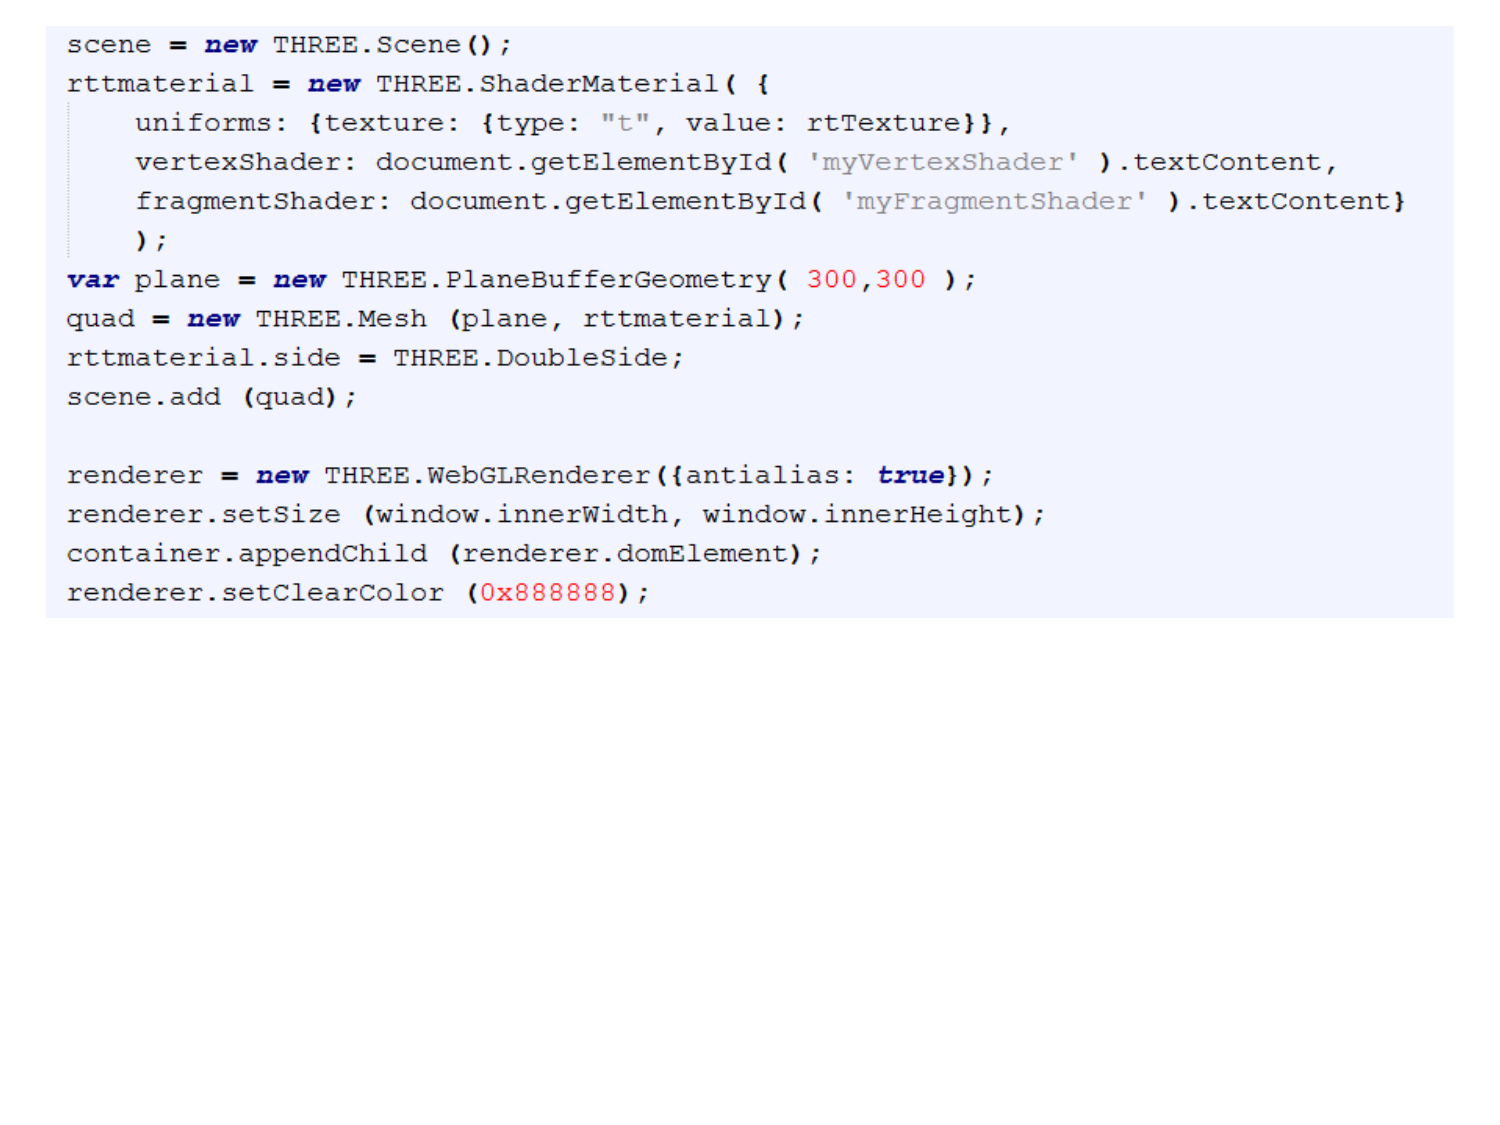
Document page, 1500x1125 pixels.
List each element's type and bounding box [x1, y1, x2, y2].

picture [46, 26, 1454, 618]
